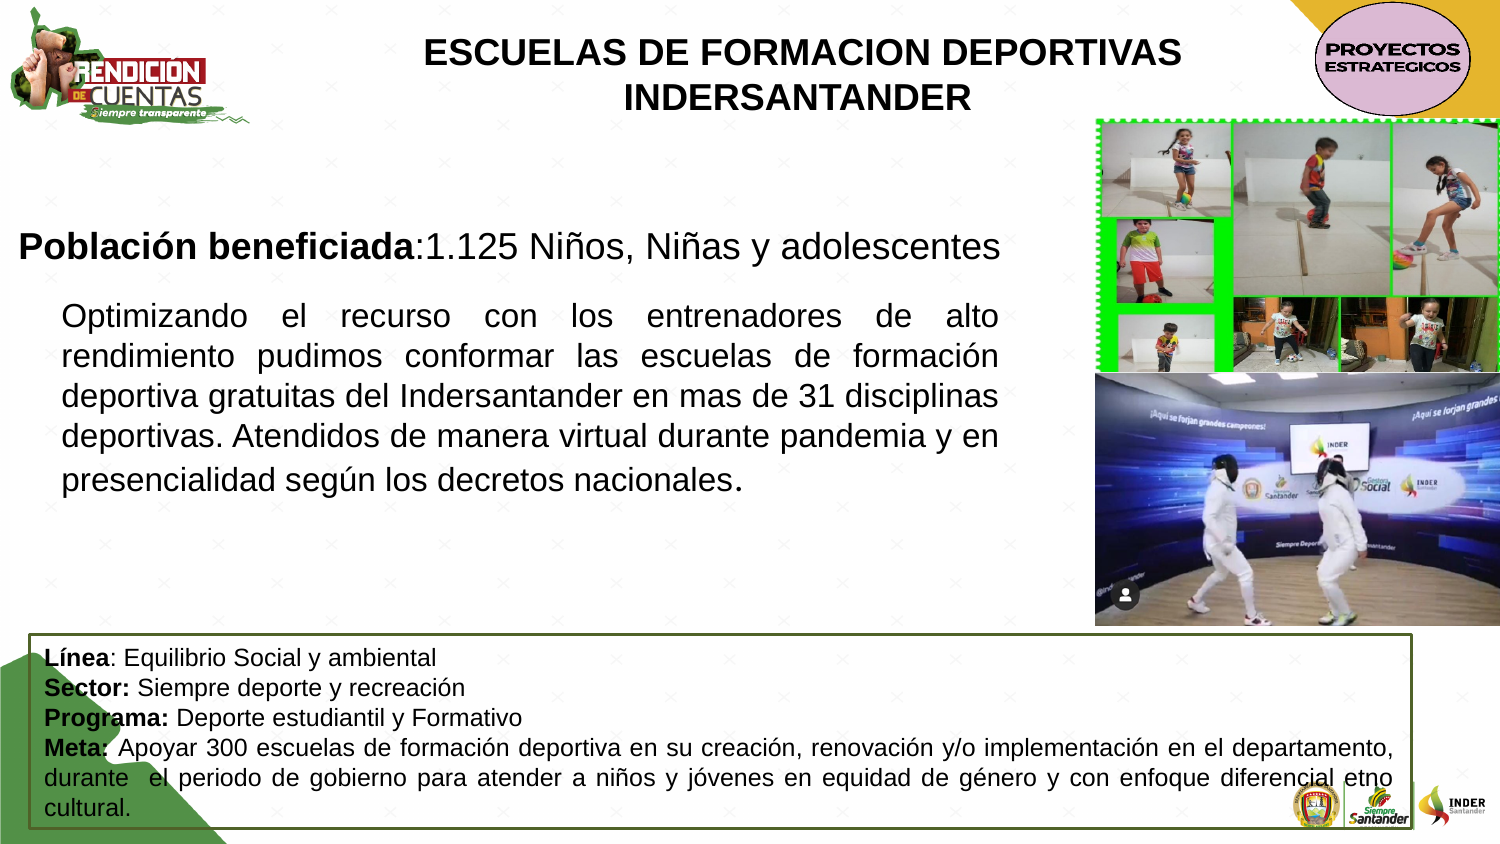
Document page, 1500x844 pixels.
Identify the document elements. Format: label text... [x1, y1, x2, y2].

picture [0, 0, 1500, 844]
text_box Población beneficiada:1.125 Niños, Niñas y adolescentes [3, 214, 1032, 319]
text_box Optimizando el recurso con los entrenadores de alto rendimiento pudimos conformar las escuelas de formación deportiva gratuitas del Indersantander en mas de 31 disciplinas deportivas. Atendidos de manera virtual durante pandemia y en presencialidad según los decretos nacionales. [46, 286, 1016, 506]
text_box Línea: Equilibrio Social y ambiental Sector: Siempre deporte y recreación Programa: Deporte estudiantil y Formativo Meta: Apoyar 300 escuelas de formación deportiva en su creación, renovación y/o implementación en el departamento, durante el periodo de gobierno para atender a niños y jóvenes en equidad de género y con enfoque diferencial etno cultural. [29, 634, 1412, 829]
text_box ESCUELAS DE FORMACION DEPORTIVAS INDERSANTANDER [242, 20, 1303, 125]
